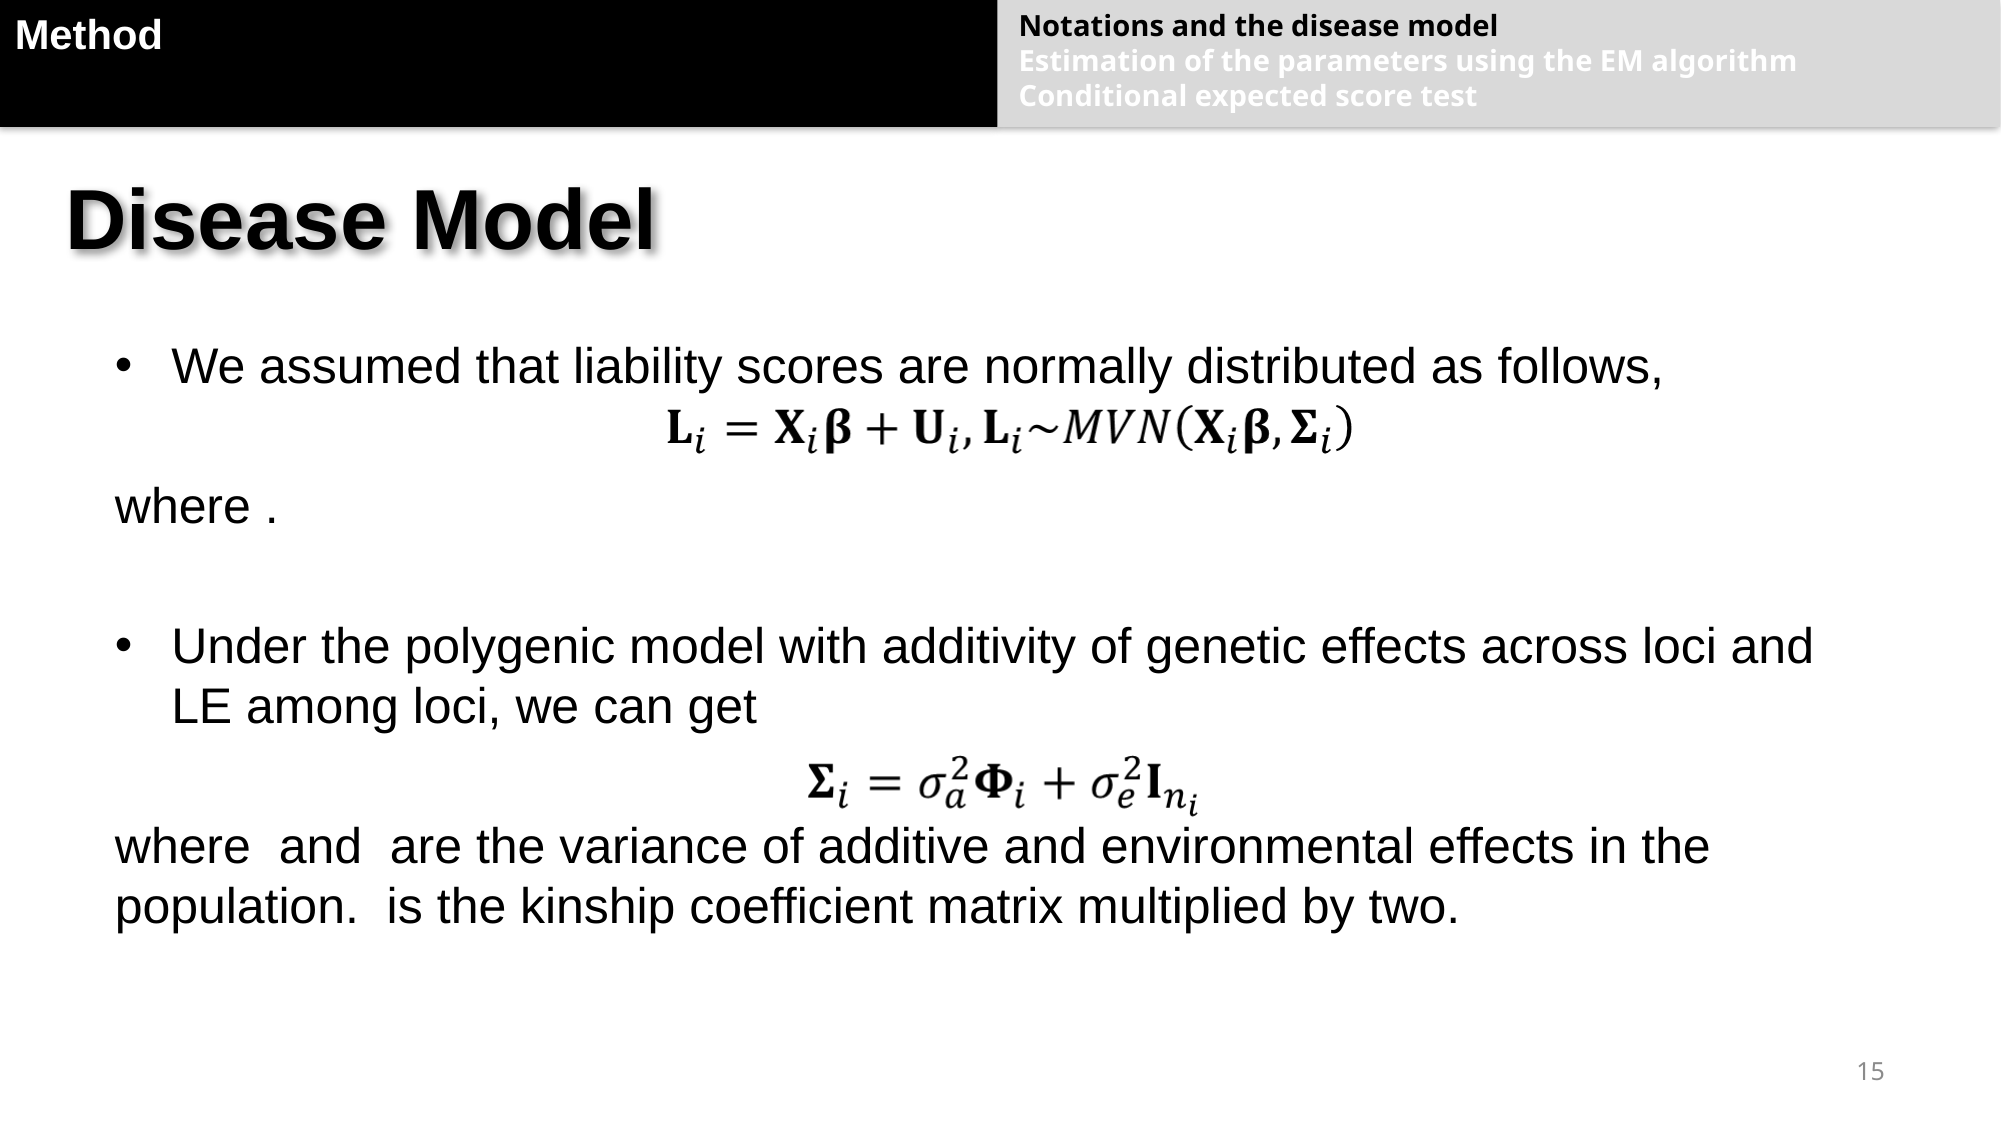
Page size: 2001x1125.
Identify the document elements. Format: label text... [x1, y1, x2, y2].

picture [790, 751, 1209, 826]
text_box Notations and the disease model Estimation of the parameters using the EM algorithm Conditional expected score test [1003, 0, 2000, 120]
slide_number 15 [1433, 1042, 1900, 1103]
text_box Method [0, 0, 894, 65]
title Disease Model [50, 155, 1851, 274]
picture [647, 396, 1352, 478]
